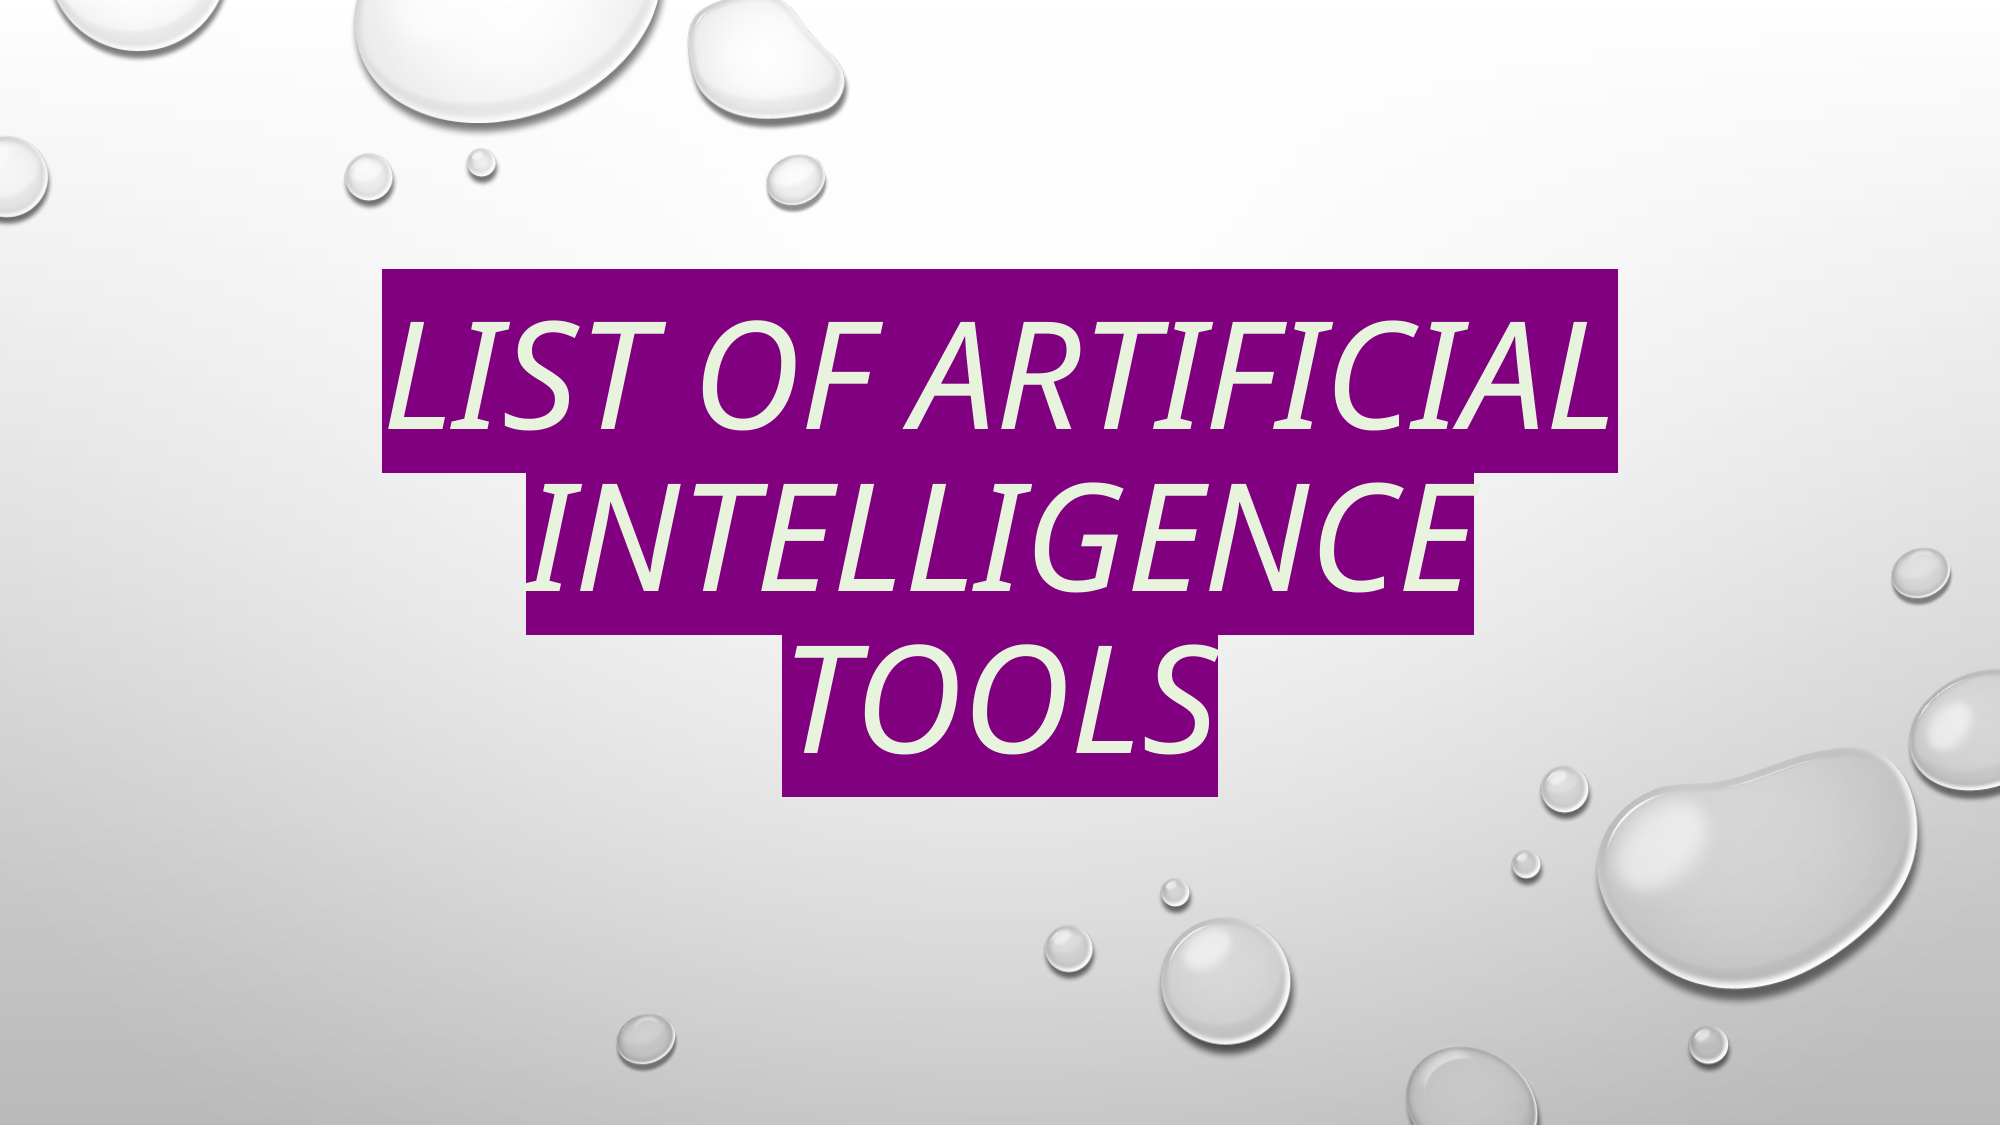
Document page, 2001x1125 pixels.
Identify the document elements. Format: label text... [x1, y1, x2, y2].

title LIST OF ARTIFICIAL INTELLIGENCE TOOLS [287, 381, 1713, 794]
picture [0, 0, 2000, 1125]
